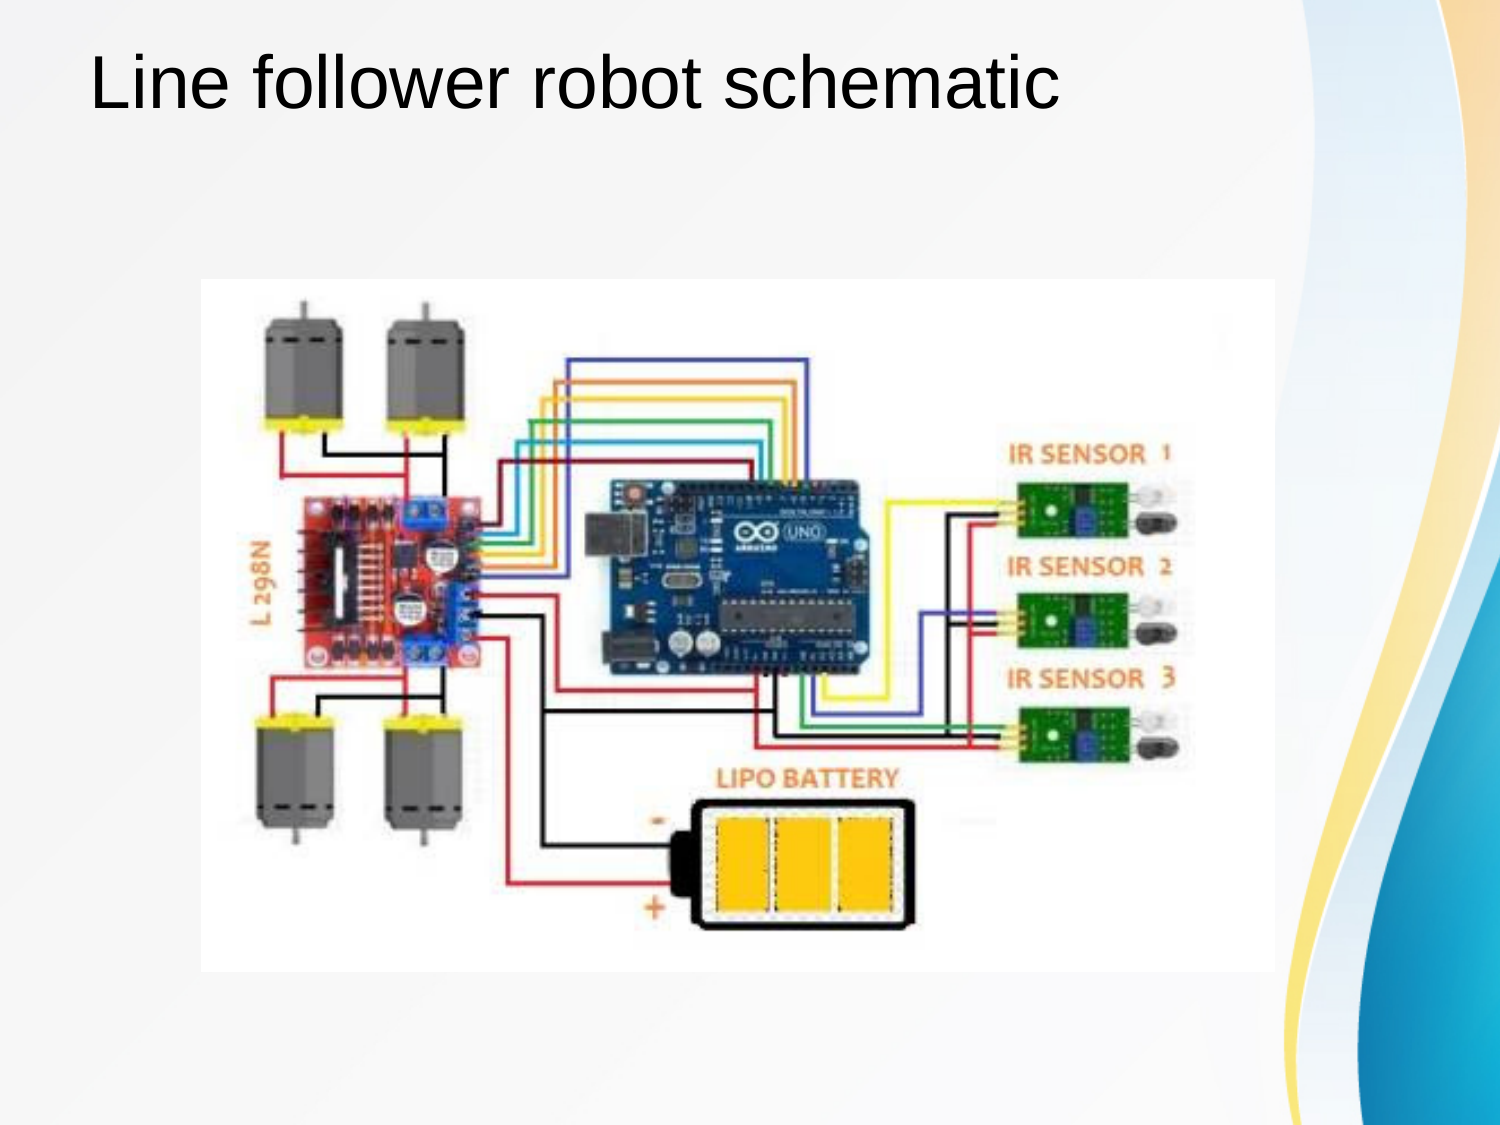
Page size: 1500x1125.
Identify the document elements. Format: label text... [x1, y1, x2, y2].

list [200, 279, 1275, 972]
title Line follower robot schematic [74, 30, 1426, 127]
picture [0, 0, 1500, 1125]
